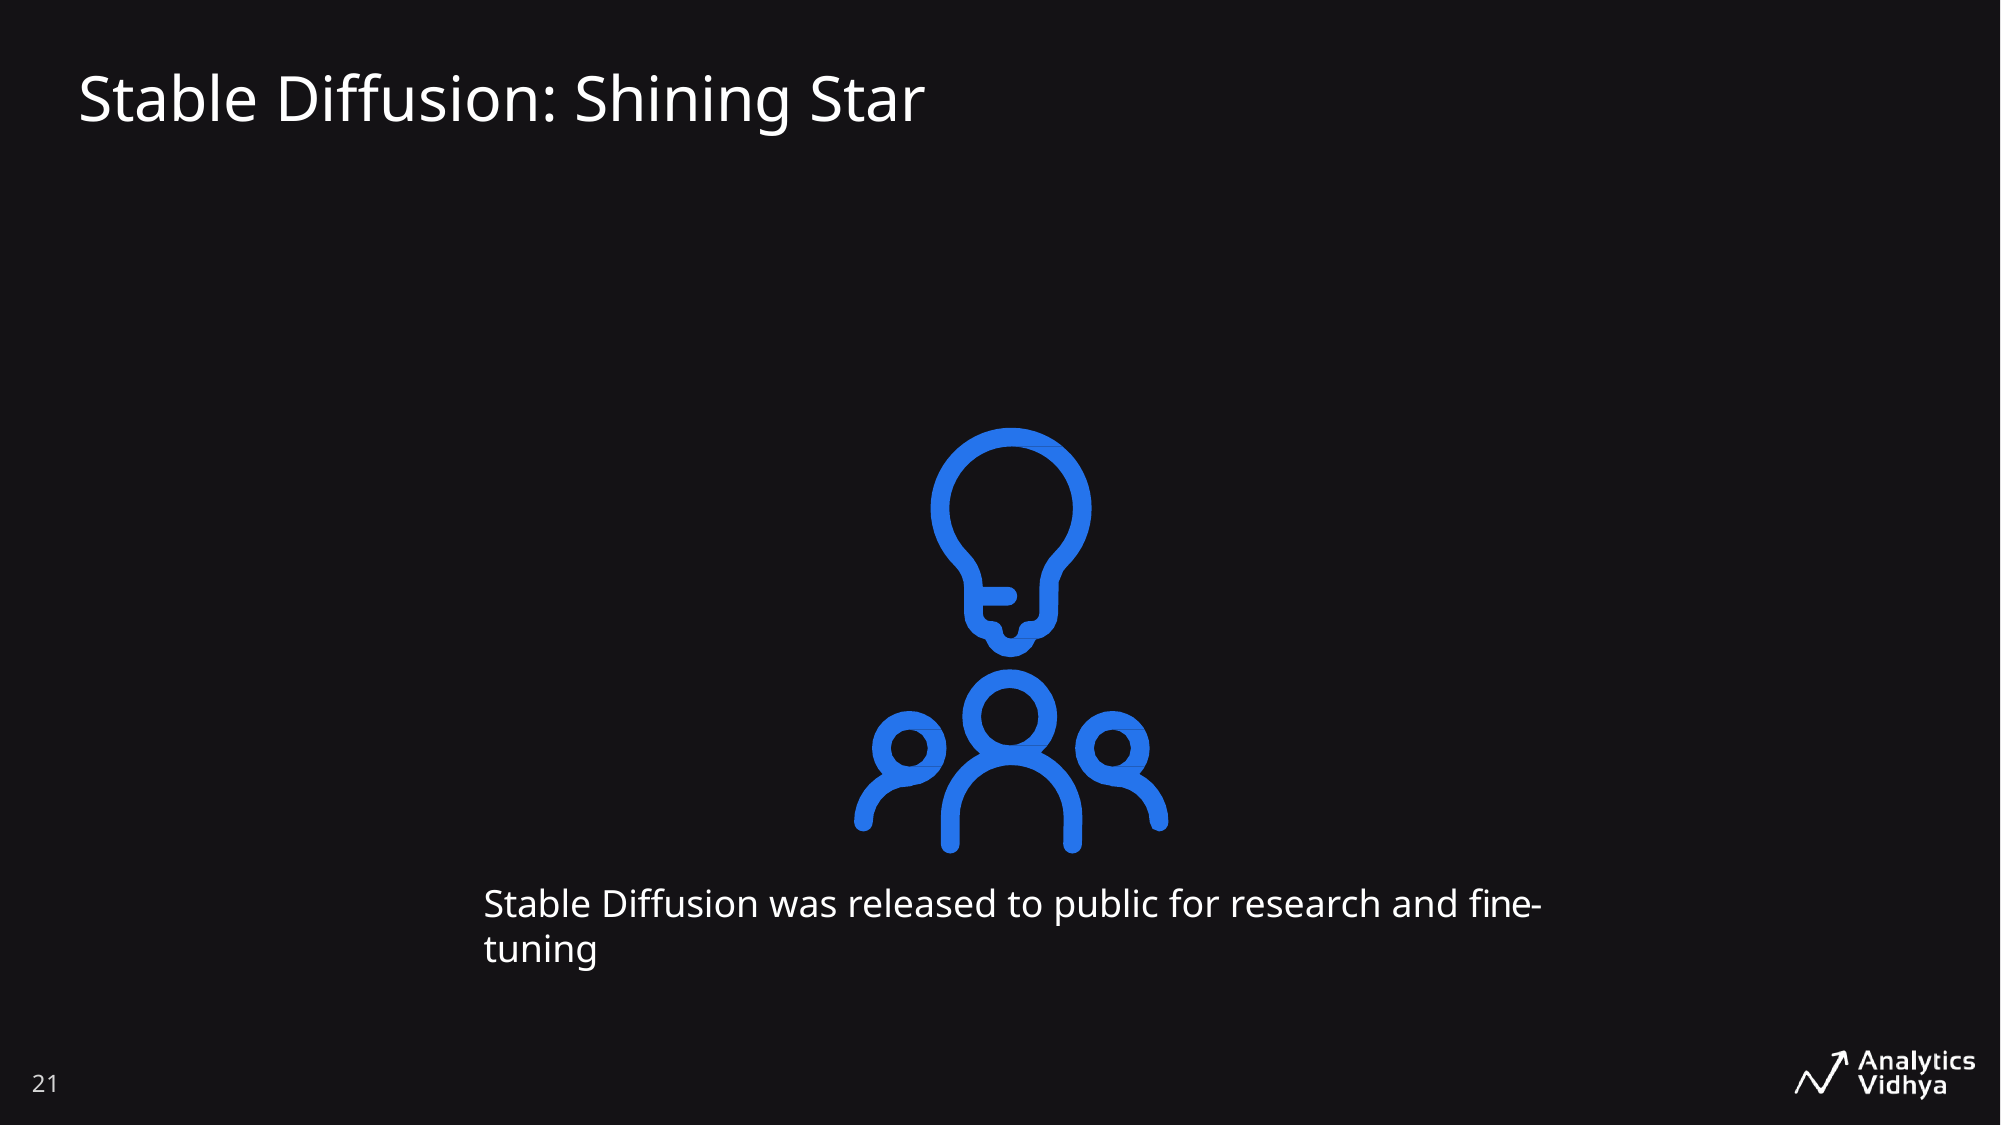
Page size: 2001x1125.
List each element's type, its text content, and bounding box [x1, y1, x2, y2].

text_box [854, 711, 947, 832]
text_box [1075, 711, 1169, 832]
text_box [930, 427, 1092, 658]
text_box Stable Diffusion was released to public for research and fine-tuning [481, 877, 1601, 970]
title Stable Diffusion: Shining Star [76, 57, 1489, 248]
picture [1791, 1048, 1977, 1102]
text_box [940, 669, 1083, 854]
slide_number 21 [26, 1066, 86, 1125]
